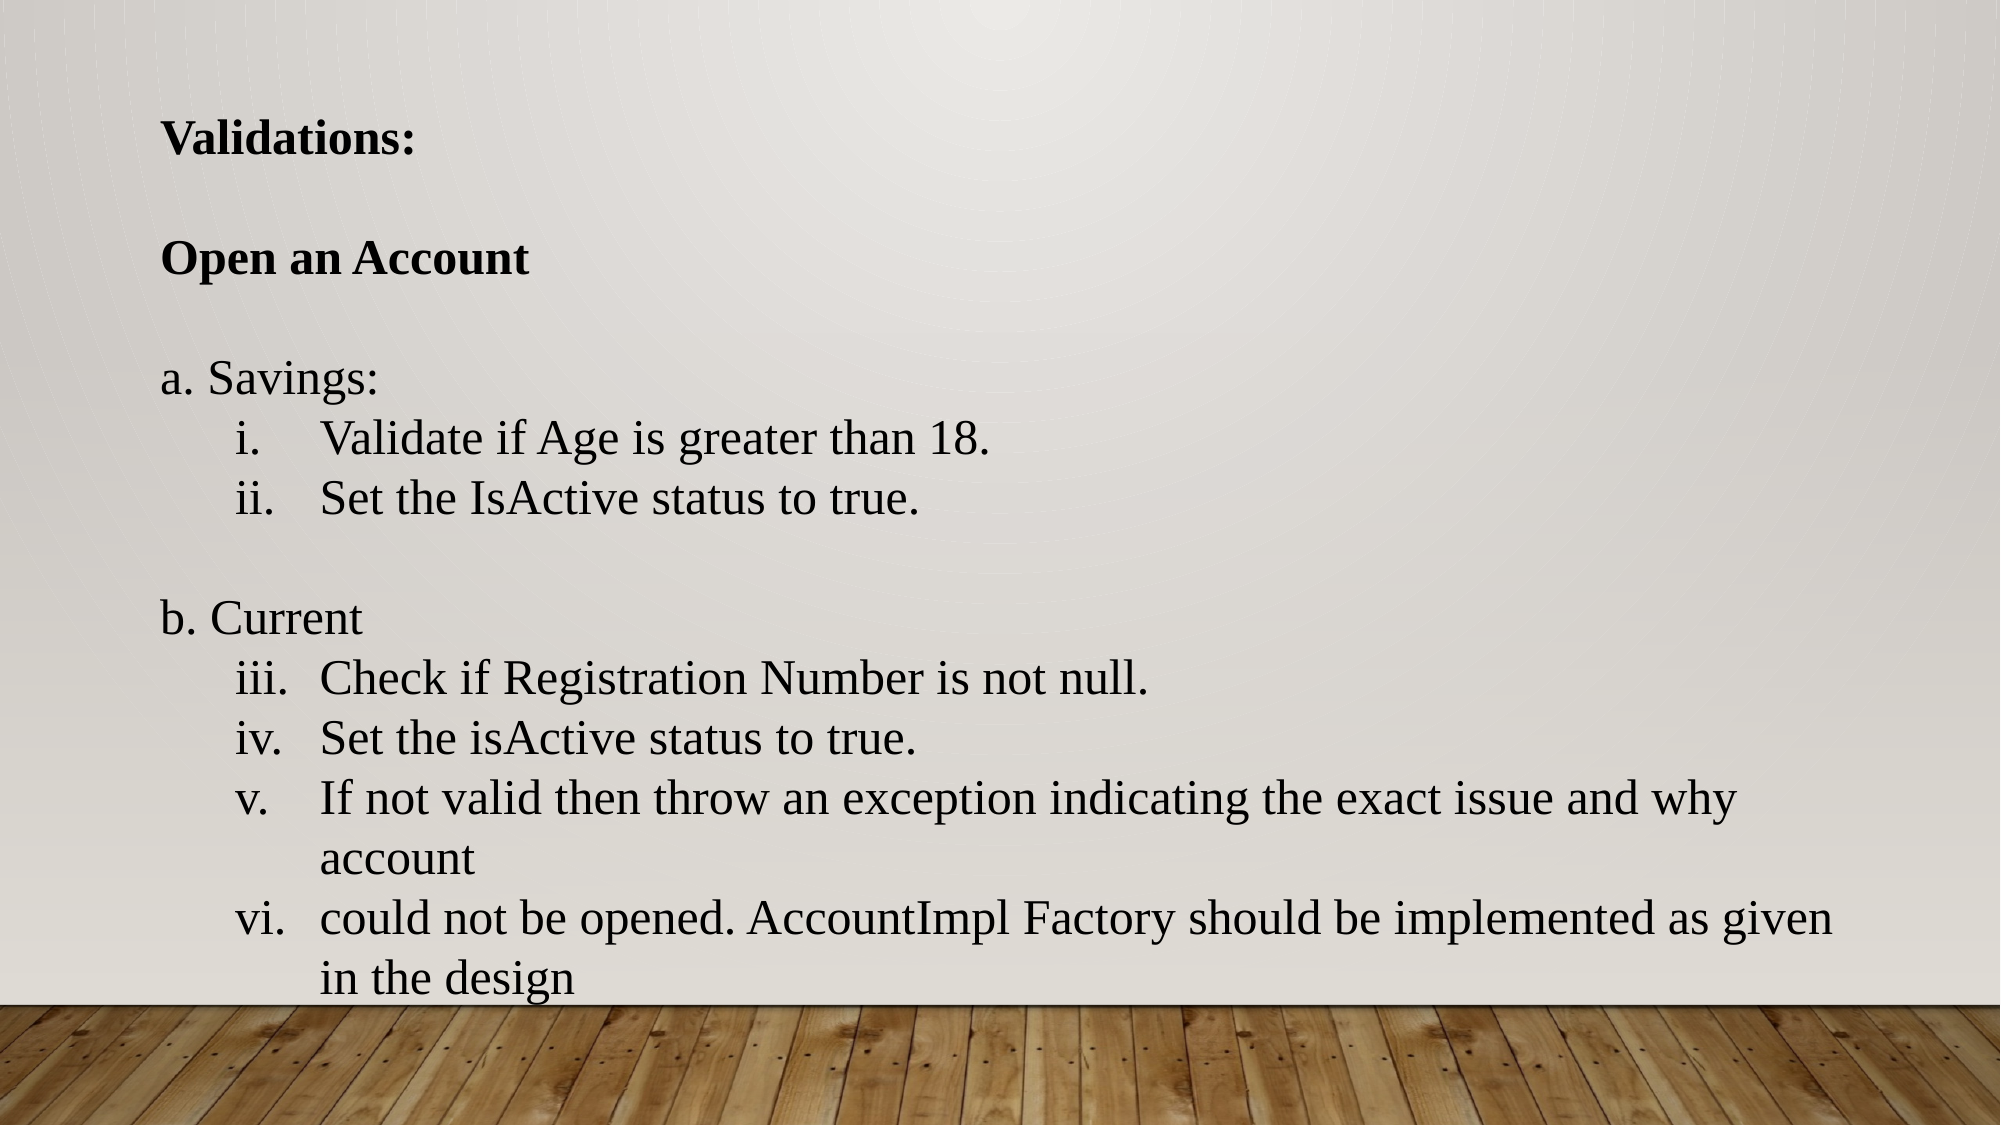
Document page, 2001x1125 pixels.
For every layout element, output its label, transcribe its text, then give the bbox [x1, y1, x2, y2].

picture [0, 1005, 2000, 1125]
text_box Validations: Open an Account a. Savings: Validate if Age is greater than 18. Set the IsActive status to true. b. Current Check if Registration Number is not null. Set the isActive status to true. If not valid then throw an exception indicating the exact issue and why account could not be opened. AccountImpl Factory should be implemented as given in the design [145, 96, 1897, 1057]
